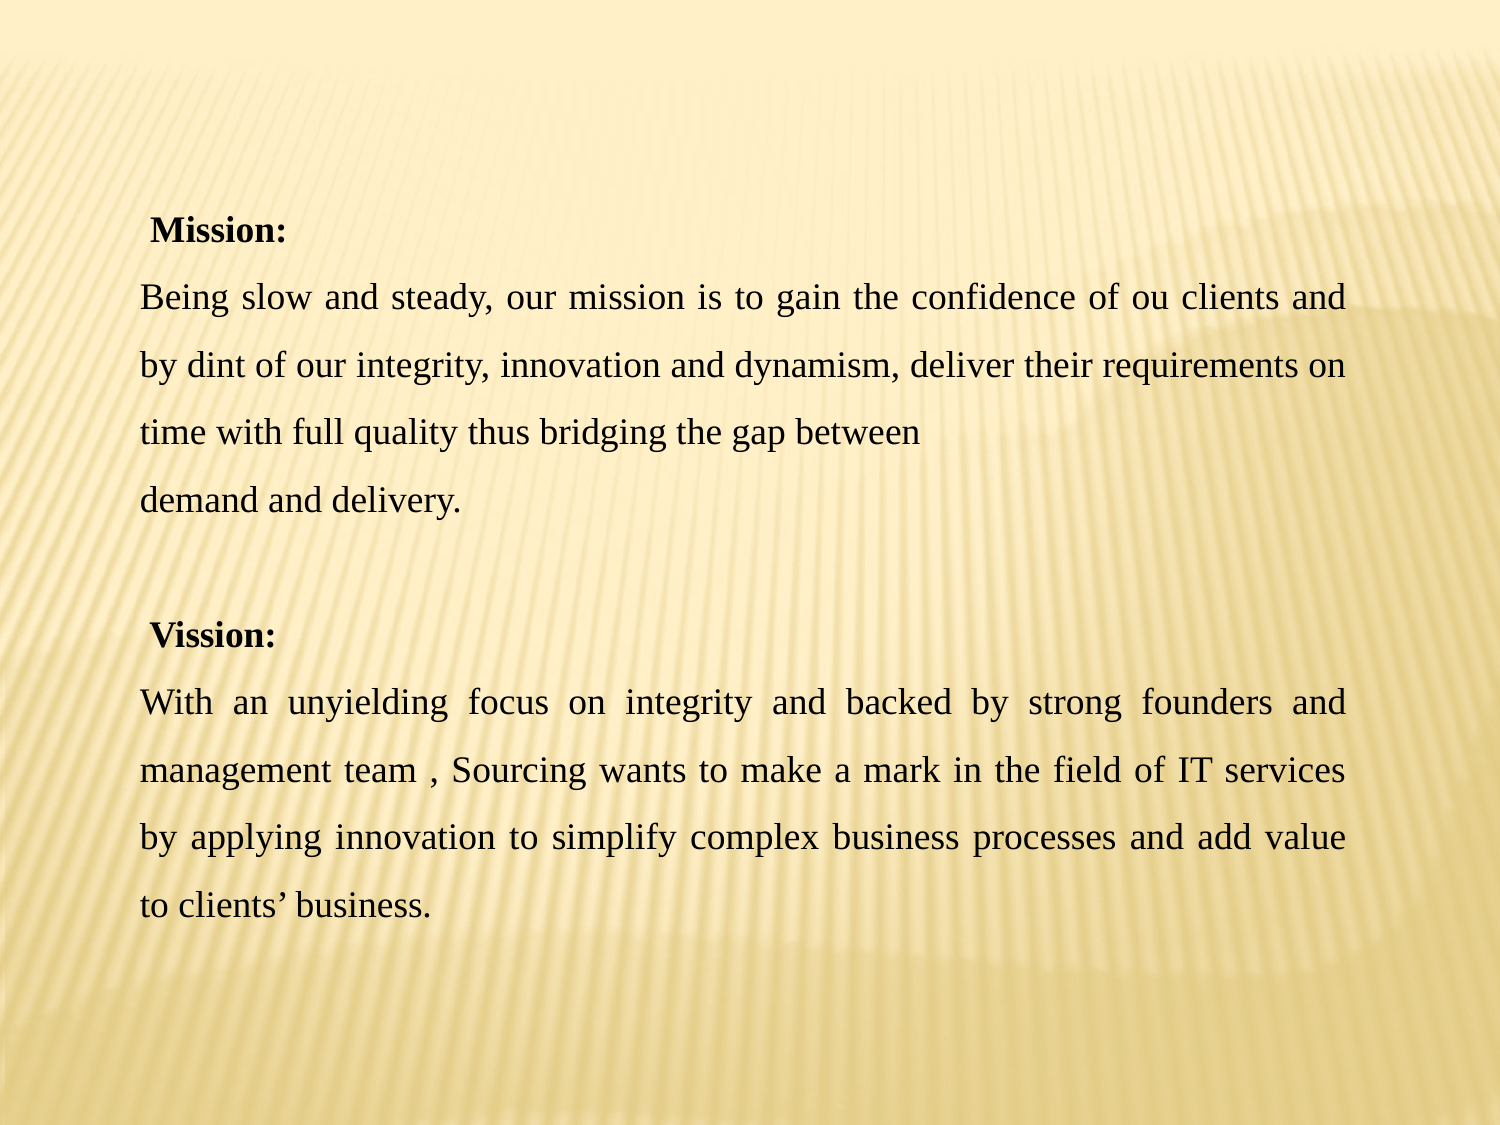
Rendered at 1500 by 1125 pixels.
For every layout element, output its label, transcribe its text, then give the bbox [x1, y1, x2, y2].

text_box Mission: Being slow and steady, our mission is to gain the confidence of ou clients and by dint of our integrity, innovation and dynamism, deliver their requirements on time with full quality thus bridging the gap between demand and delivery. Vission: With an unyielding focus on integrity and backed by strong founders and management team , Sourcing wants to make a mark in the field of IT services by applying innovation to simplify complex business processes and add value to clients’ business. [125, 174, 1363, 933]
